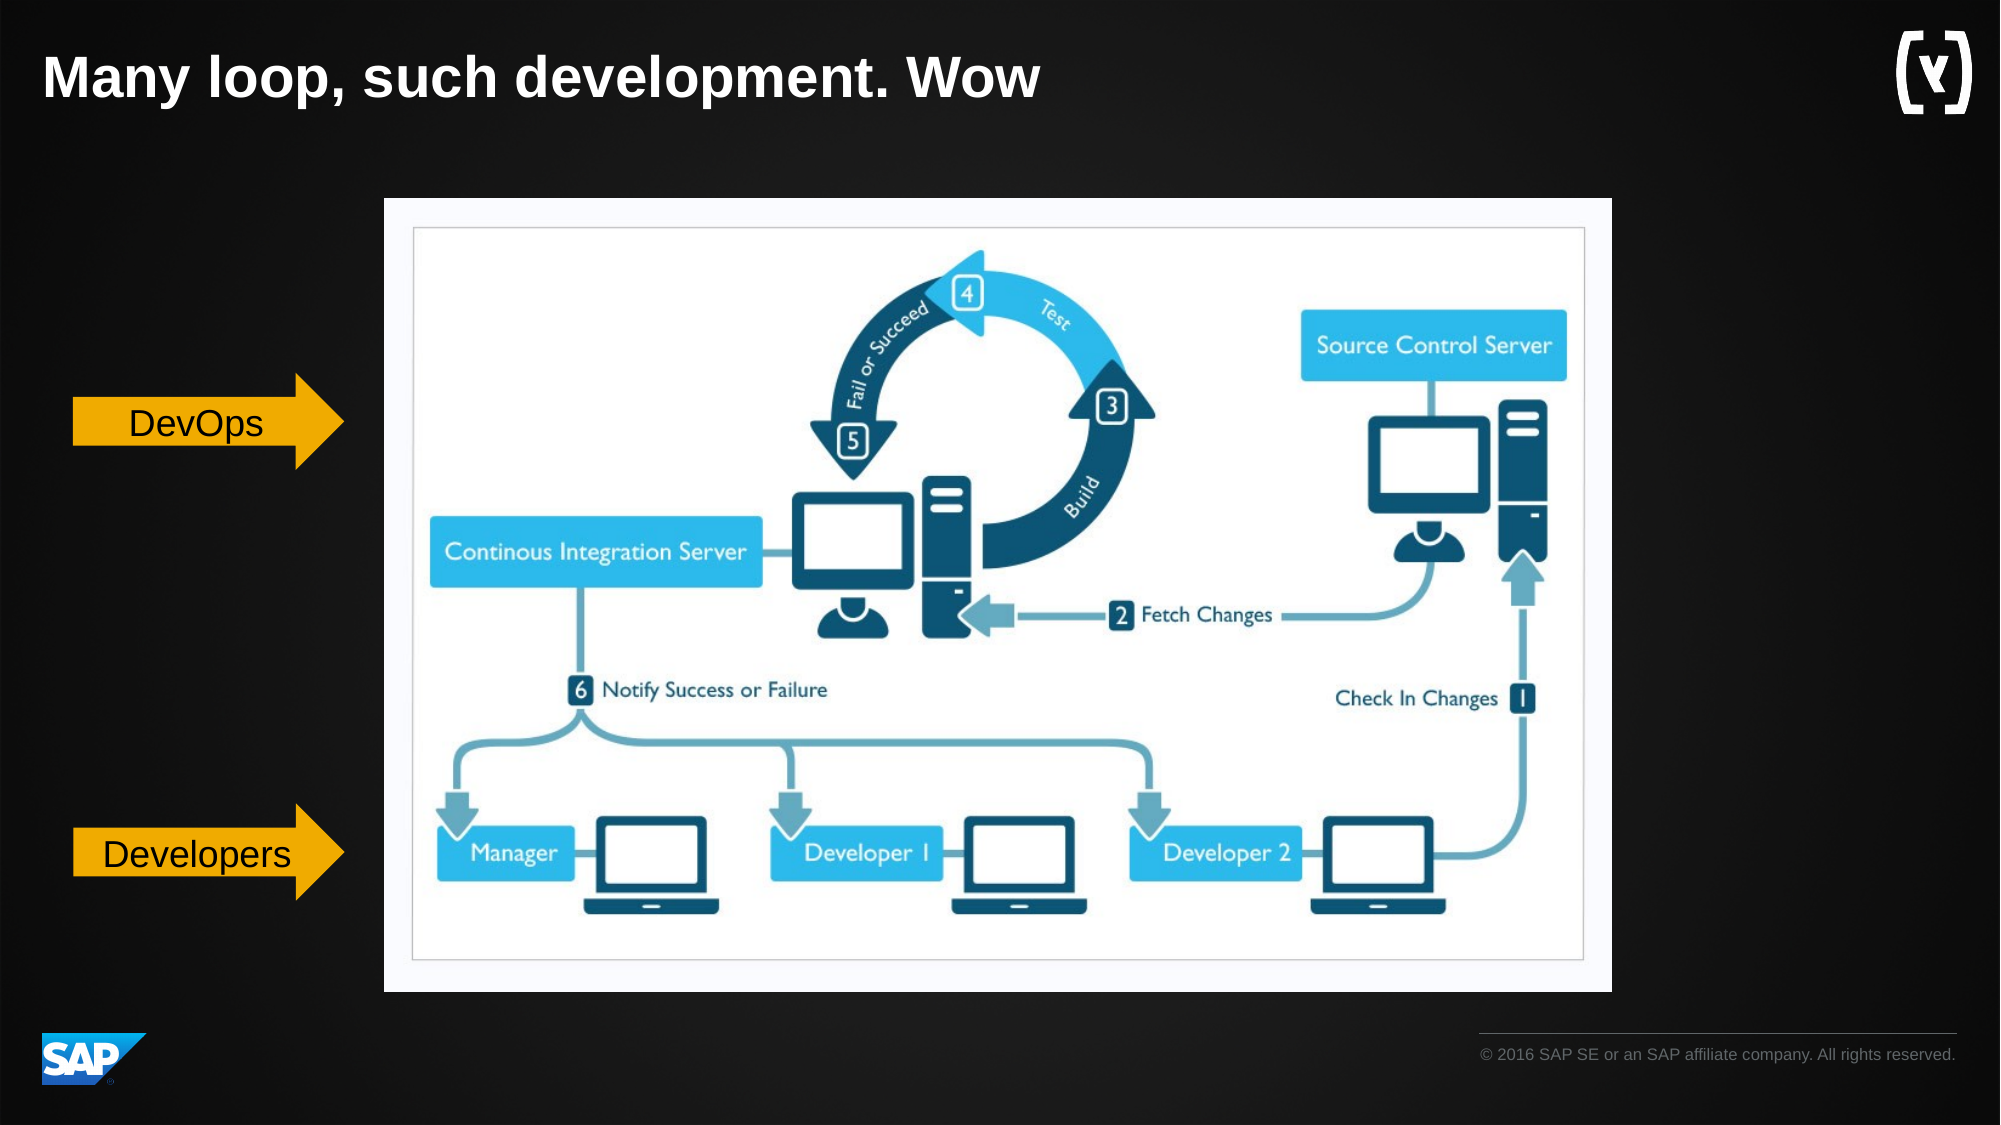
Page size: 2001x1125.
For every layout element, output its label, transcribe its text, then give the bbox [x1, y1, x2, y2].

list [42, 198, 1954, 993]
title Many loop, such development. Wow [42, 46, 1874, 171]
picture [0, 0, 2000, 1125]
